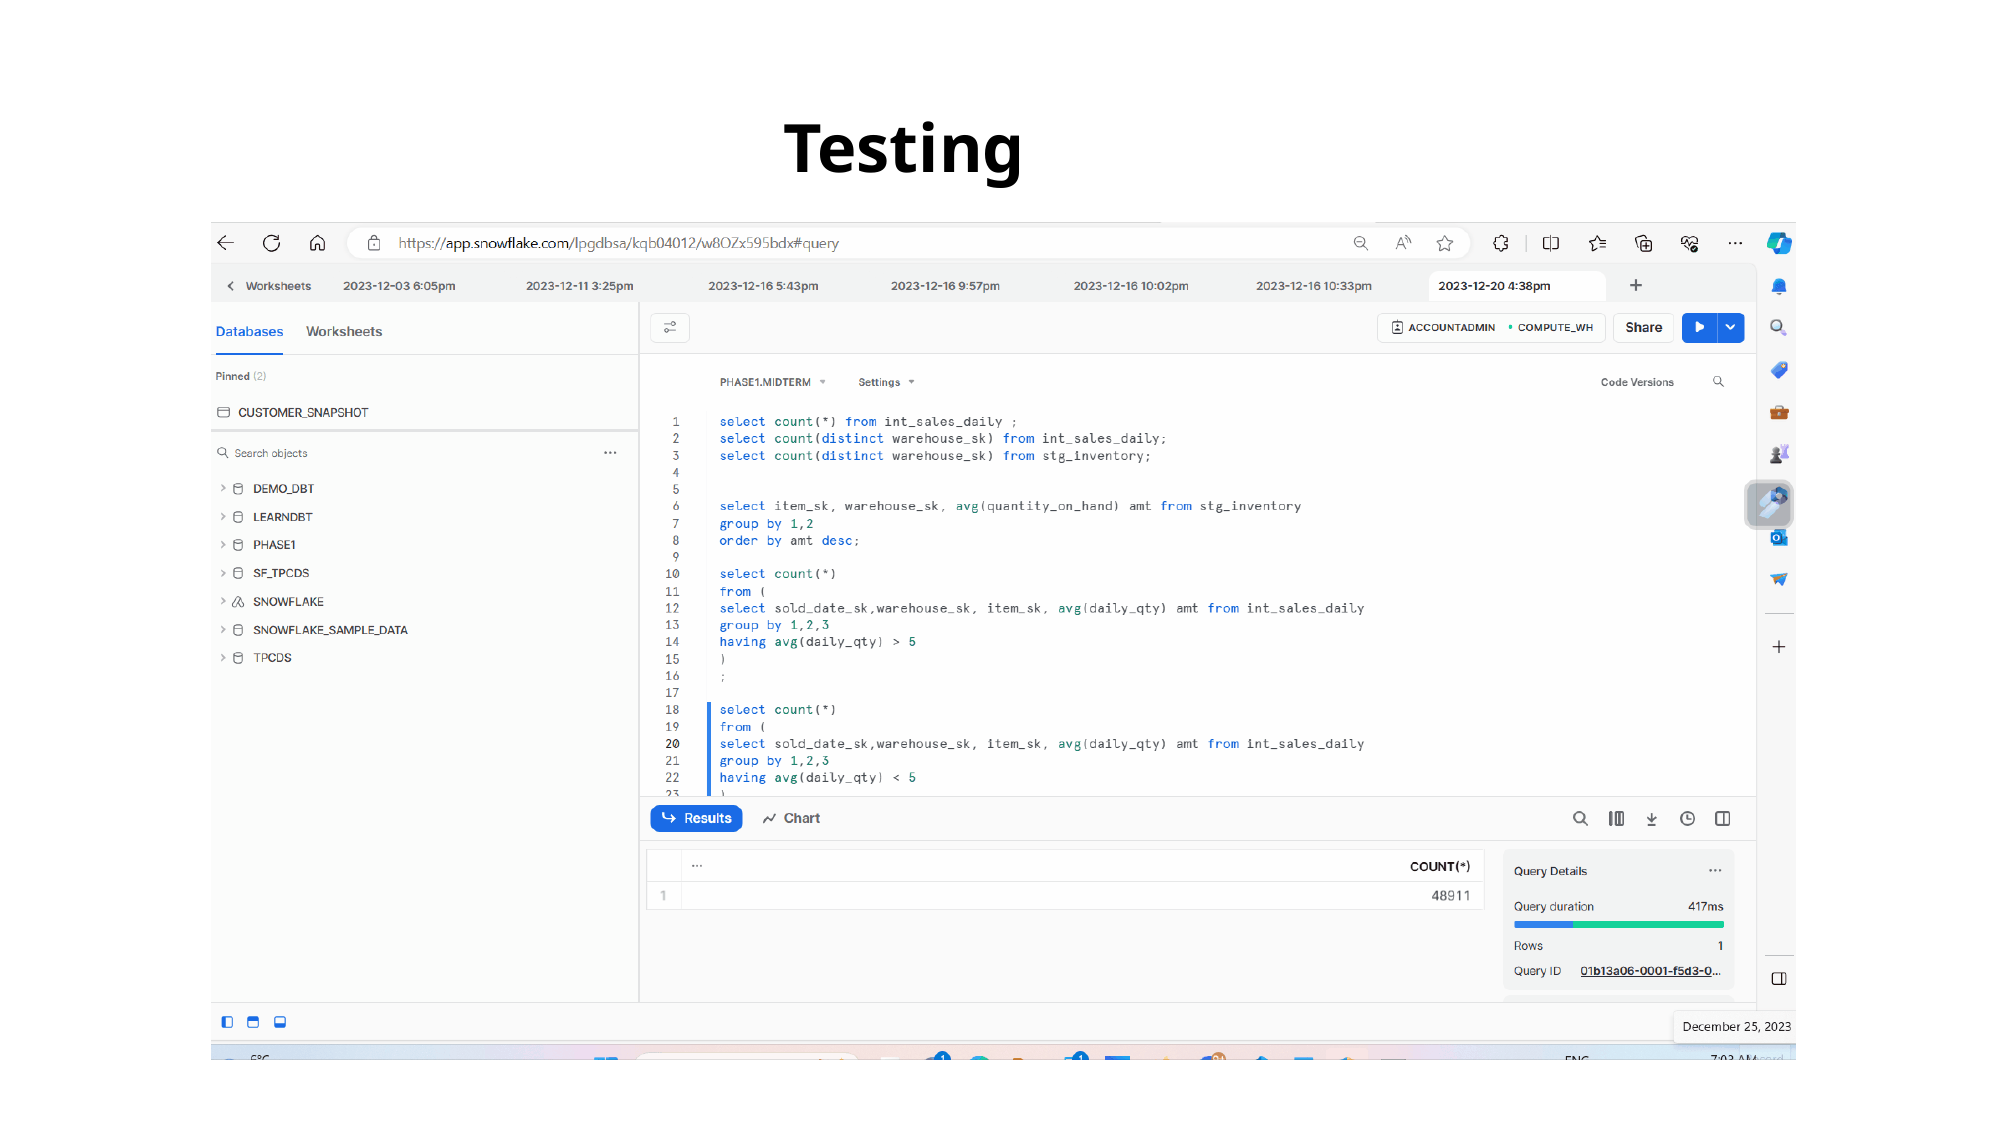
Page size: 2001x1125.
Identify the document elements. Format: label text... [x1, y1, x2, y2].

title Testing [175, 37, 1634, 195]
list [211, 222, 1796, 1060]
